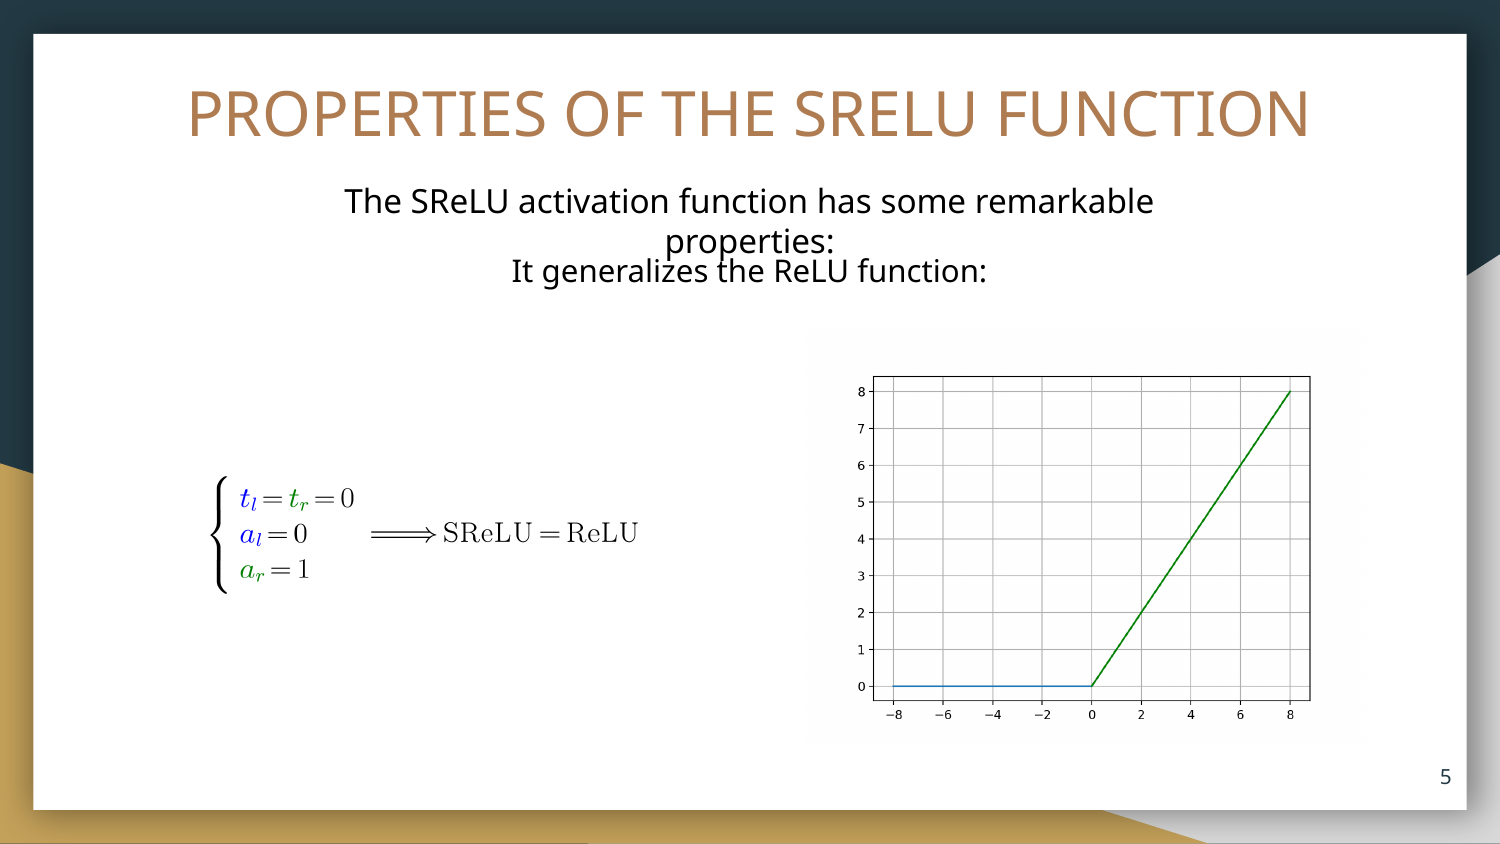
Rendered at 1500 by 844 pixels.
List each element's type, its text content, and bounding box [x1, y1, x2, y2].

picture [195, 468, 647, 604]
text_box It generalizes the ReLU function: [447, 235, 1053, 304]
slide_number 5 [1376, 745, 1467, 810]
text_box The SReLU activation function has some remarkable properties: [245, 165, 1255, 275]
title PROPERTIES OF THE SRELU FUNCTION [134, 59, 1366, 230]
picture [802, 326, 1366, 747]
